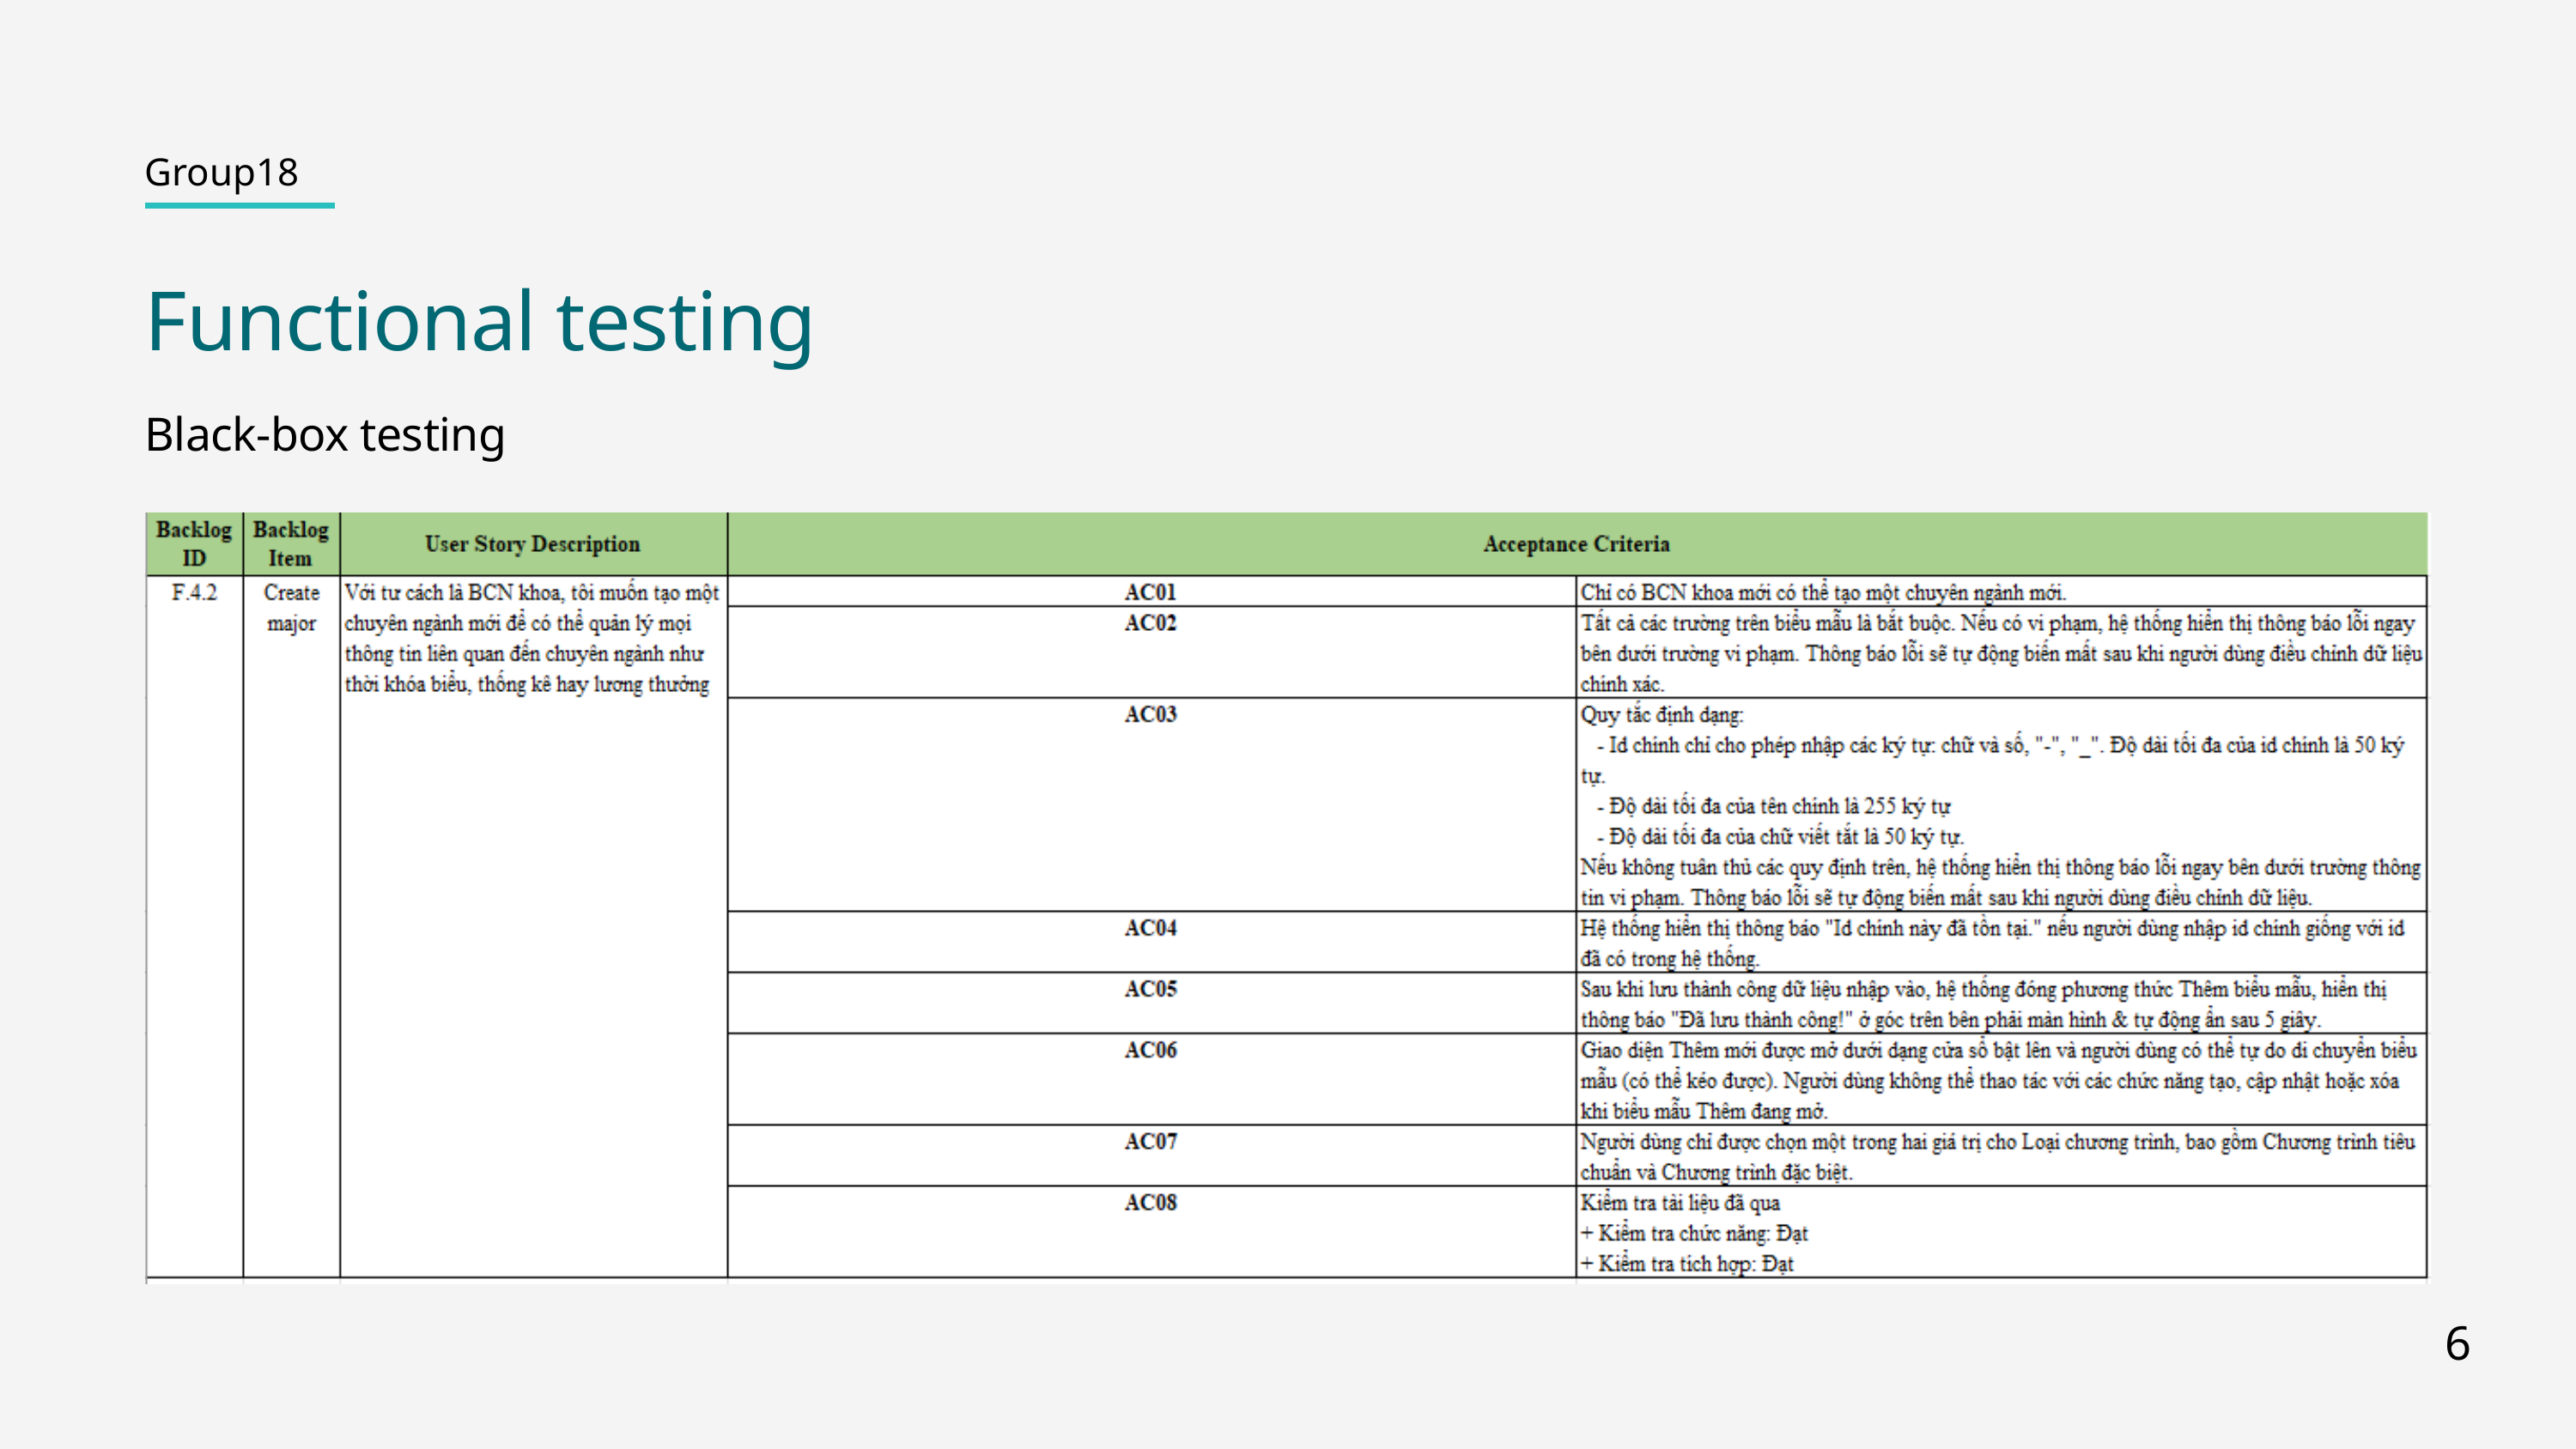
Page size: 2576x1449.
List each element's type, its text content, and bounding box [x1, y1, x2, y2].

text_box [144, 144, 351, 209]
text_box 6 [2445, 1304, 2495, 1370]
text_box Functional testing [144, 252, 871, 367]
text_box Black-box testing [144, 396, 871, 461]
text_box [144, 512, 2432, 1284]
